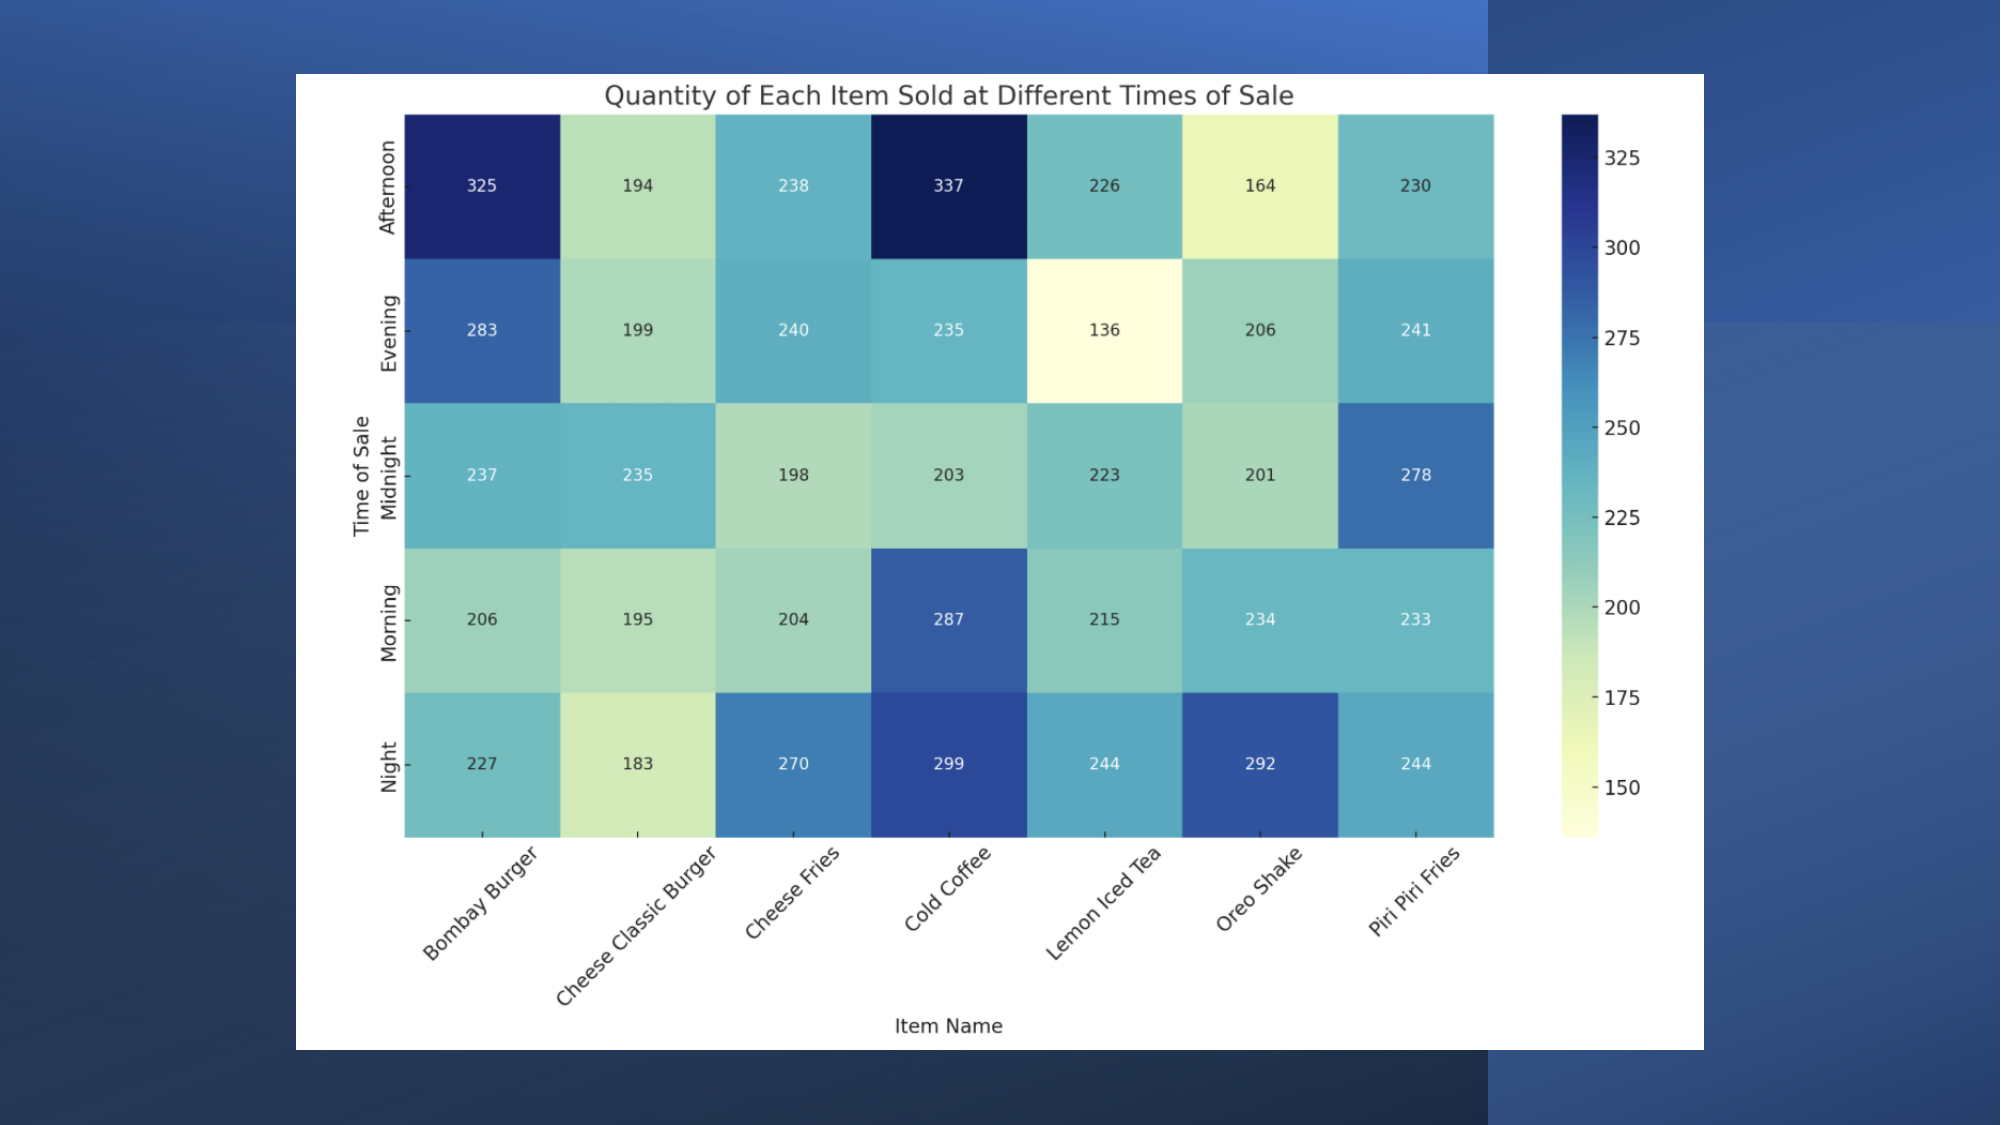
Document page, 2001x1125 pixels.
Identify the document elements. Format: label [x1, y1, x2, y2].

text_box [0, 321, 2000, 1125]
text_box [1489, 0, 2000, 321]
picture [296, 74, 1704, 1050]
text_box [0, 0, 1489, 321]
